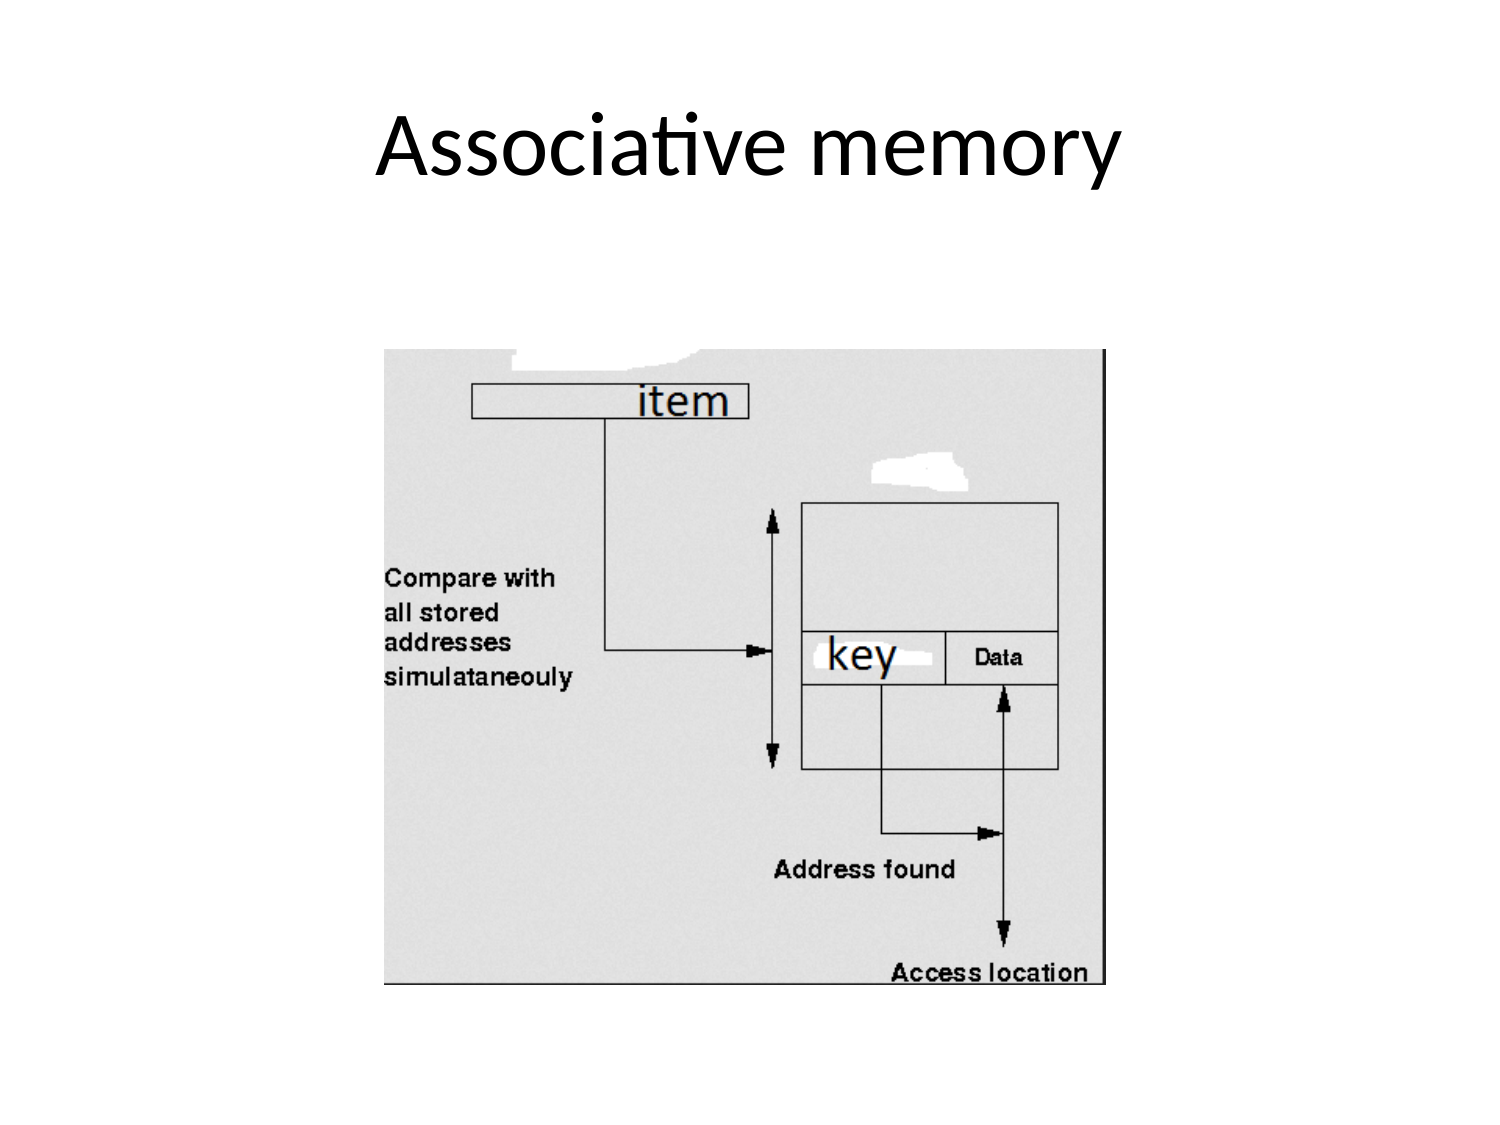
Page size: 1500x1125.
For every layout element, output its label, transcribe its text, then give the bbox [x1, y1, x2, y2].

picture [383, 349, 1107, 985]
title Associative memory [75, 45, 1425, 233]
